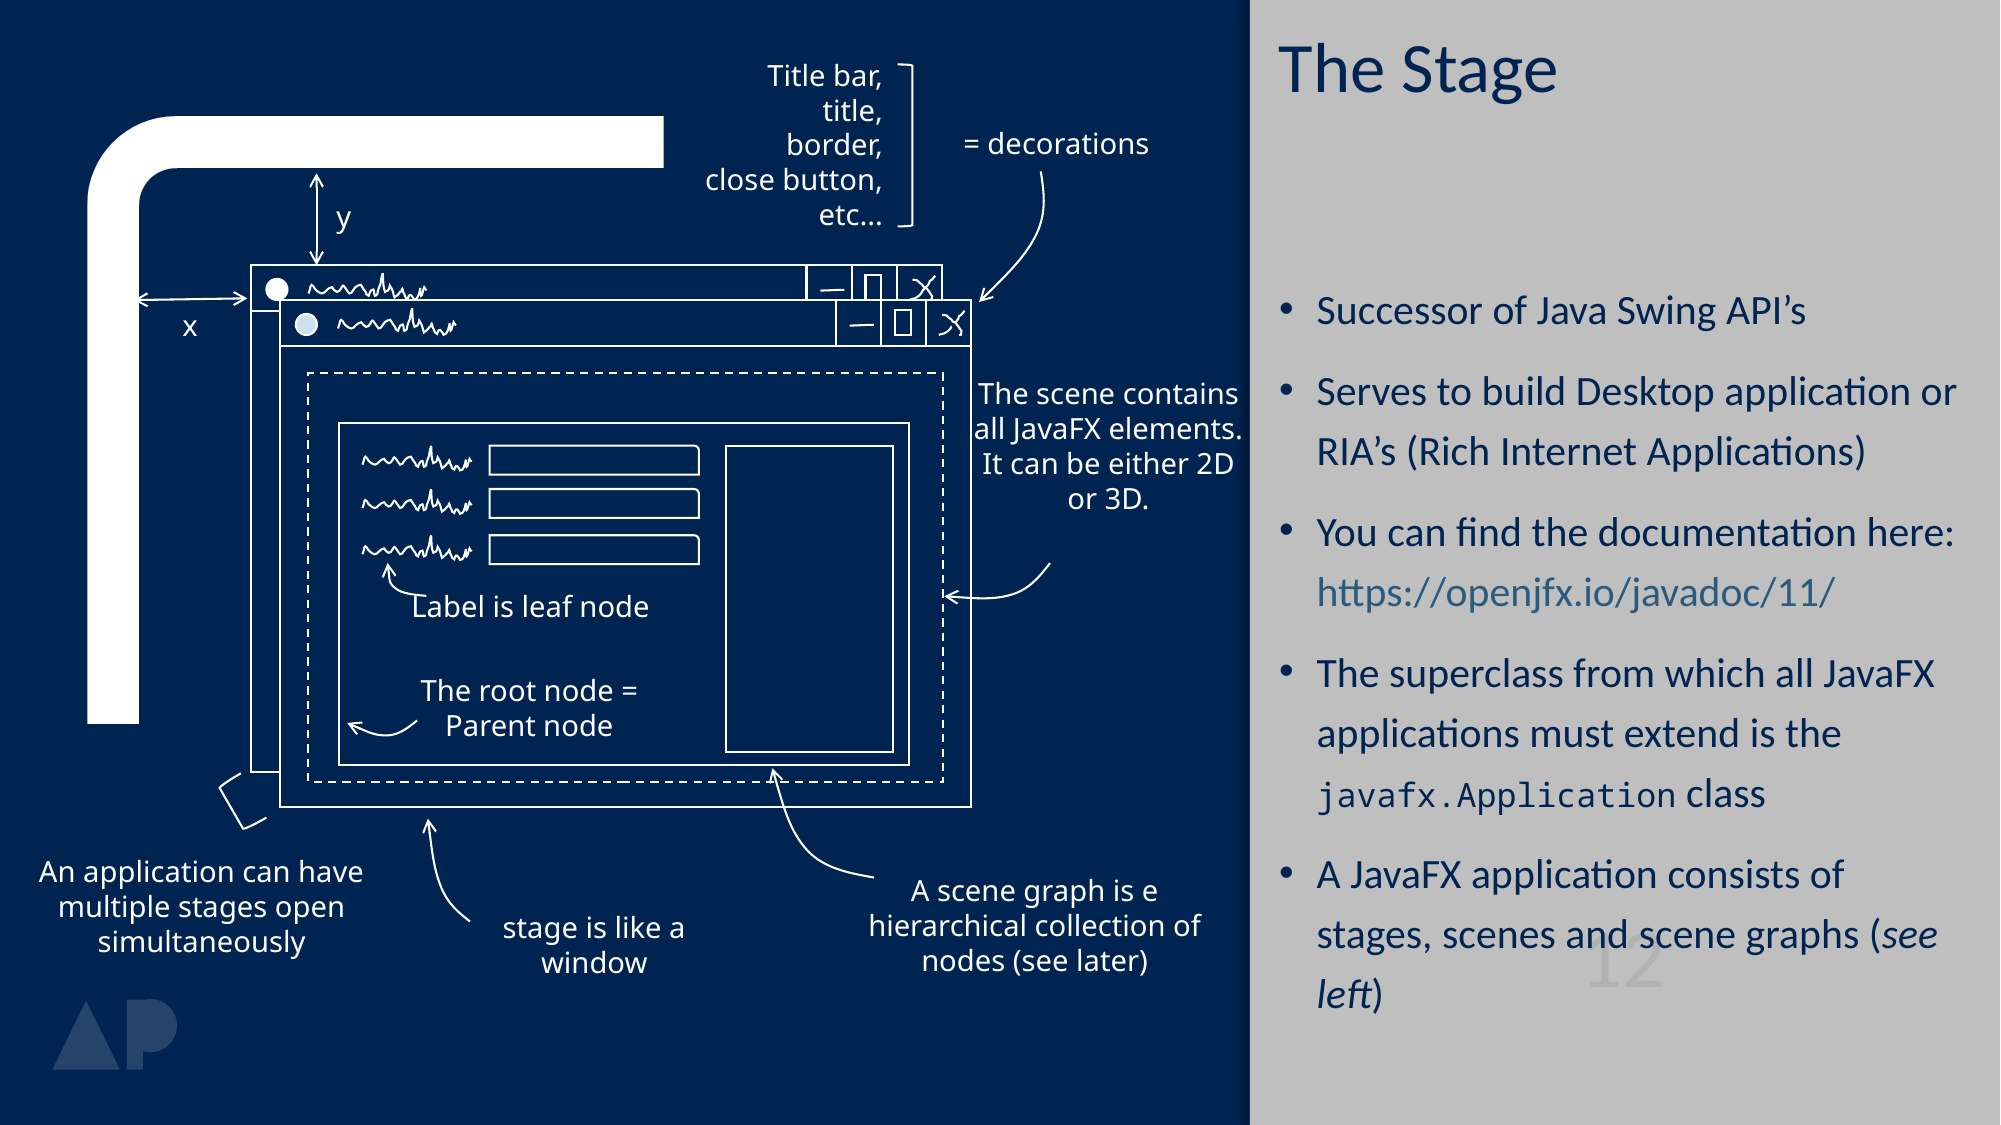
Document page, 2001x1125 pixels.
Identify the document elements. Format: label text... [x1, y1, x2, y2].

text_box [87, 116, 664, 724]
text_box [664, 49, 1165, 307]
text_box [5, 265, 280, 968]
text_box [280, 300, 972, 988]
title The Stage [1263, 24, 1982, 266]
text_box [349, 559, 1225, 1022]
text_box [944, 368, 1263, 599]
list Successor of Java Swing API’s Serves to build Desktop application or RIA’s (Rich Internet Applications) You can find the documentation here: https://openjfx.io/javadoc/11/ The superclass from which all JavaFX applications must extend is the javafx.Application class A JavaFX application consists of stages, scenes and scene graphs (see left) [1264, 265, 1982, 1102]
